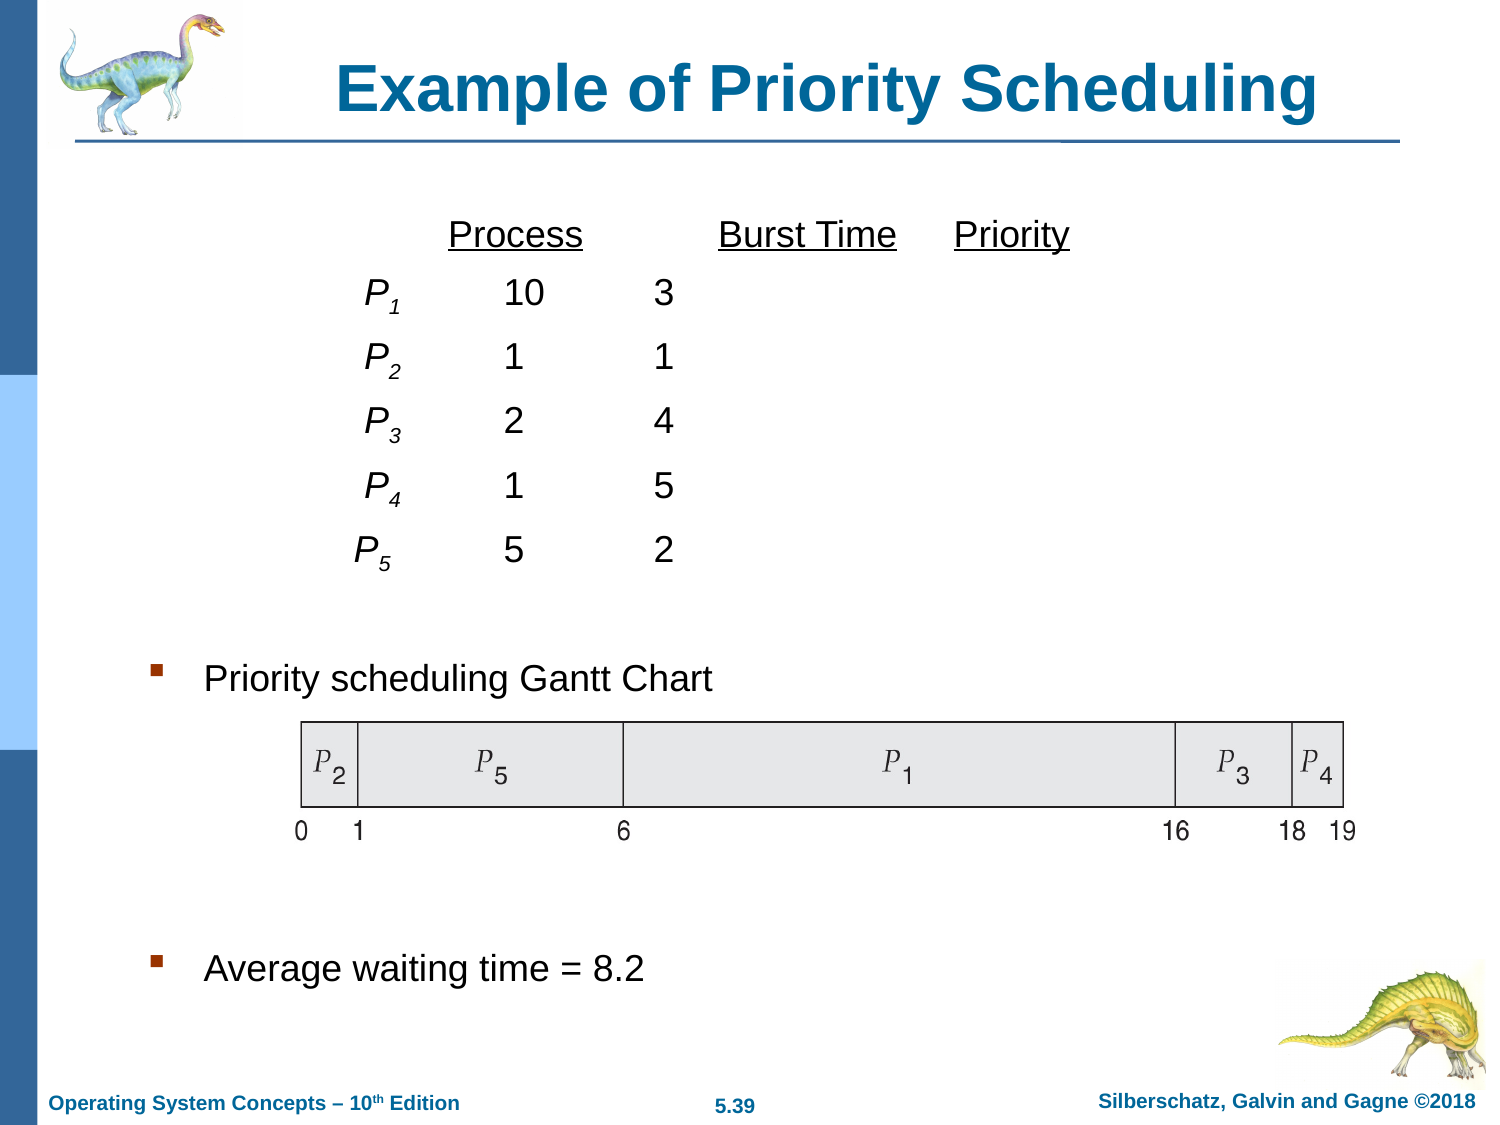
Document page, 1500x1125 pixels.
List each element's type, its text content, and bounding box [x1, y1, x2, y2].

list ProcessA arri Burst TimeT Priority P1 10 3 P2 1 1 P3 2 4 P4 1 5 P5 5 2 Priority scheduling Gantt Chart Average waiting time = 8.2 [132, 202, 1500, 1005]
picture [1275, 1005, 1486, 1090]
picture [46, 0, 243, 149]
picture [294, 721, 1356, 846]
title Example of Priority Scheduling [230, 37, 1425, 133]
